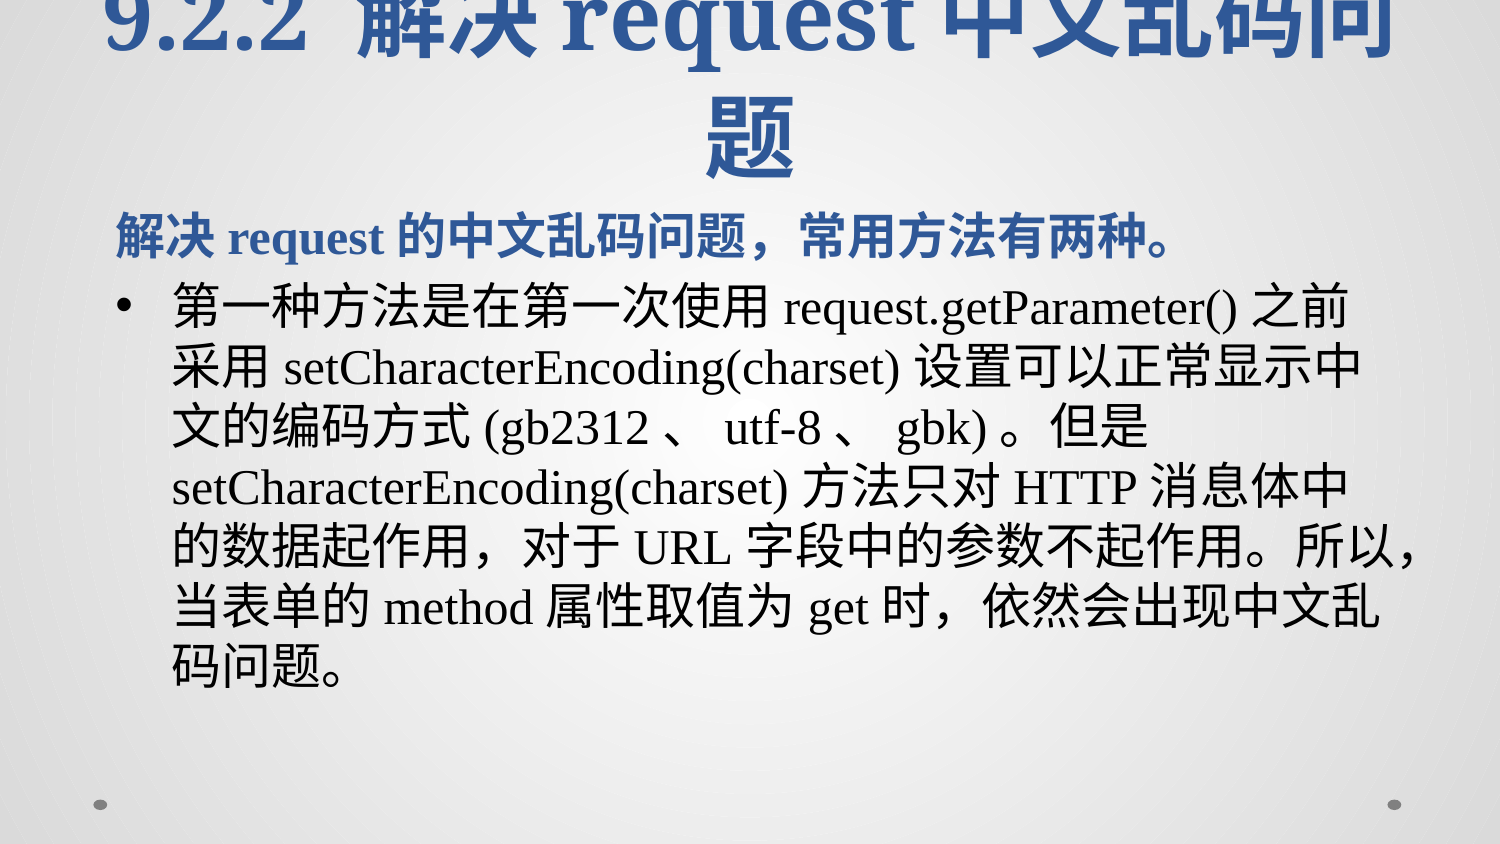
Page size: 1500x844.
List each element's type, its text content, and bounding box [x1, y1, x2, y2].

title 9.2.2 解决request中文乱码问题 [75, 0, 1425, 197]
list 解决request的中文乱码问题，常用方法有两种。 第一种方法是在第一次使用request.getParameter()之前采用setCharacterEncoding(charset)设置可以正常显示中文的编码方式(gb2312、utf-8、gbk)。但是setCharacterEncoding(charset)方法只对HTTP消息体中的数据起作用，对于URL字段中的参数不起作用。所以，当表单的method属性取值为get时，依然会出现中文乱码问题。 [100, 196, 1412, 789]
